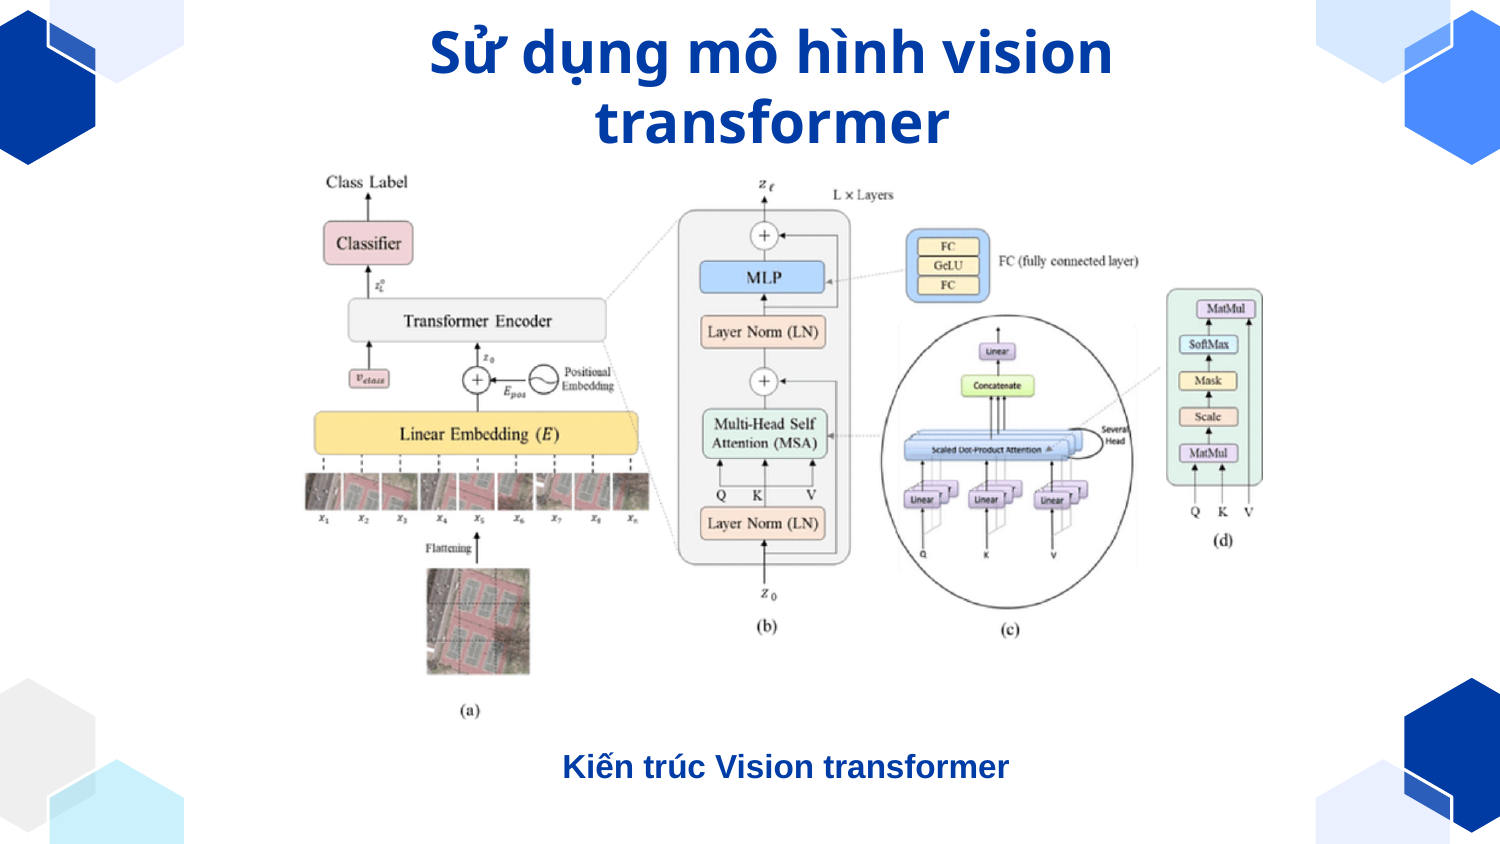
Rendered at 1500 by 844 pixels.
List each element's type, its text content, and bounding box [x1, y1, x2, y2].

picture [290, 148, 1282, 730]
text_box Sử dụng mô hình vision transformer [230, 29, 1315, 140]
text_box Kiến trúc Vision transformer [547, 738, 1026, 793]
